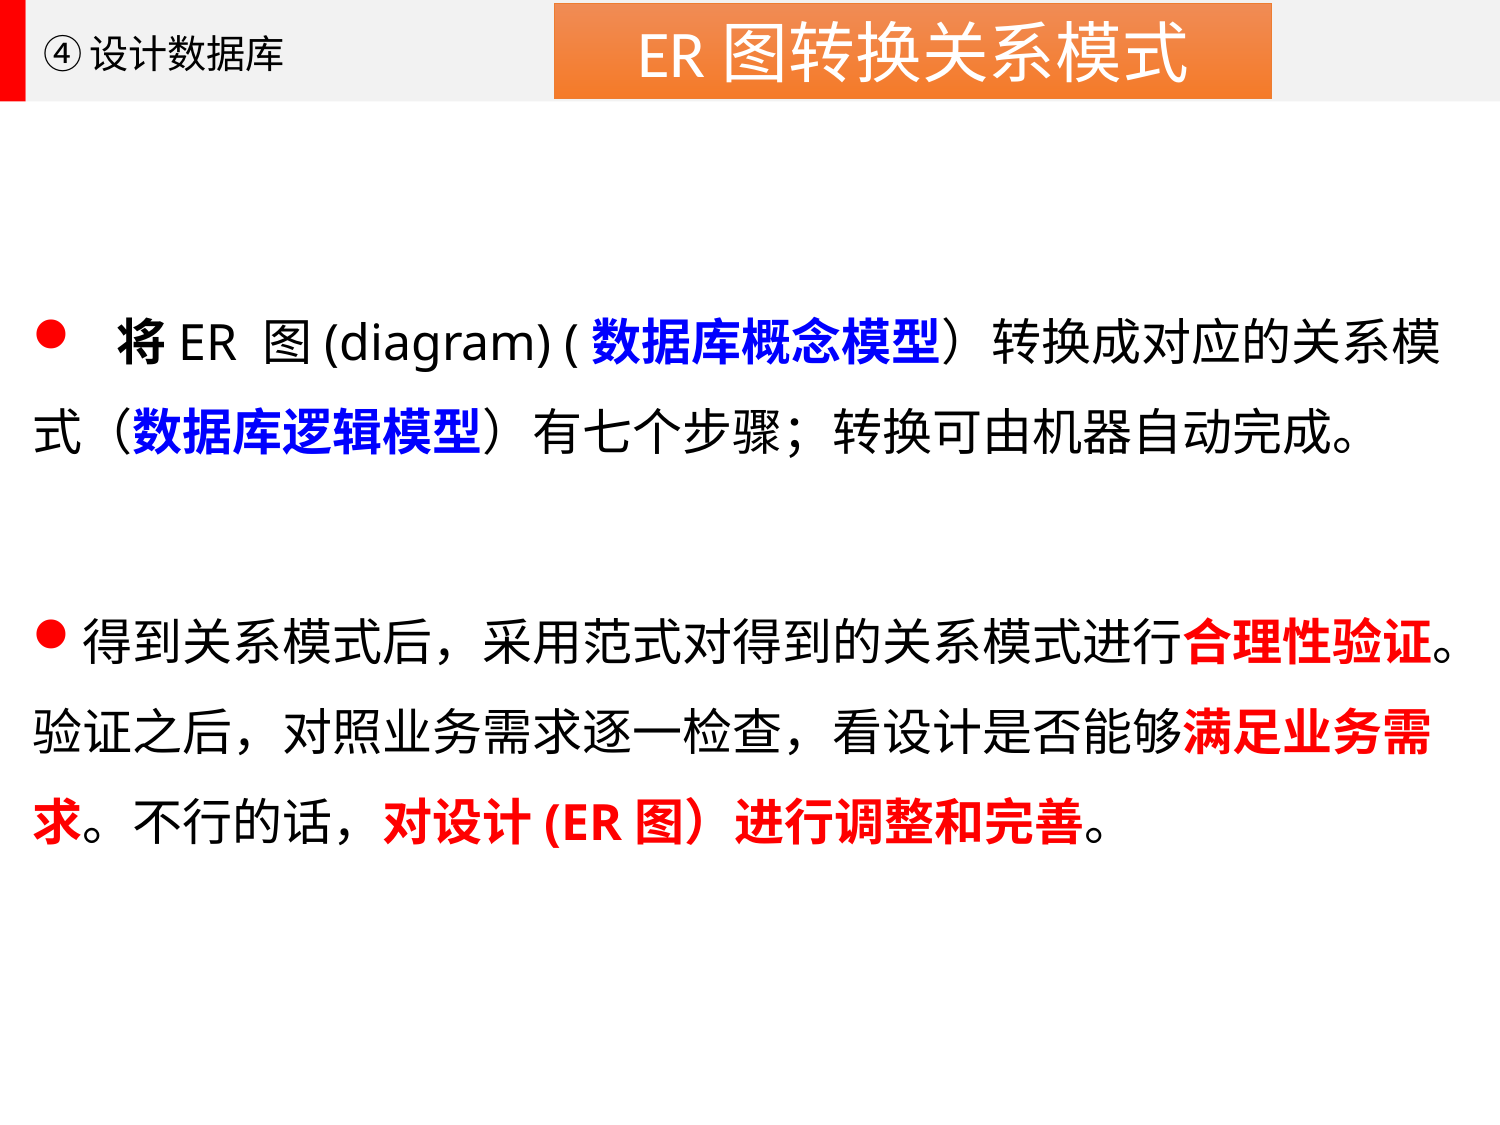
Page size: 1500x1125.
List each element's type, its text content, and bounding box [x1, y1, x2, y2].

text_box ④设计数据库 [28, 27, 554, 85]
text_box 将ER 图(diagram) (数据库概念模型）转换成对应的关系模式（数据库逻辑模型）有七个步骤；转换可由机器自动完成。 得到关系模式后，采用范式对得到的关系模式进行合理性验证。验证之后，对照业务需求逐一检查，看设计是否能够满足业务需求。不行的话，对设计(ER图）进行调整和完善。 [17, 273, 1489, 858]
text_box ER图转换关系模式 [554, 3, 1272, 99]
